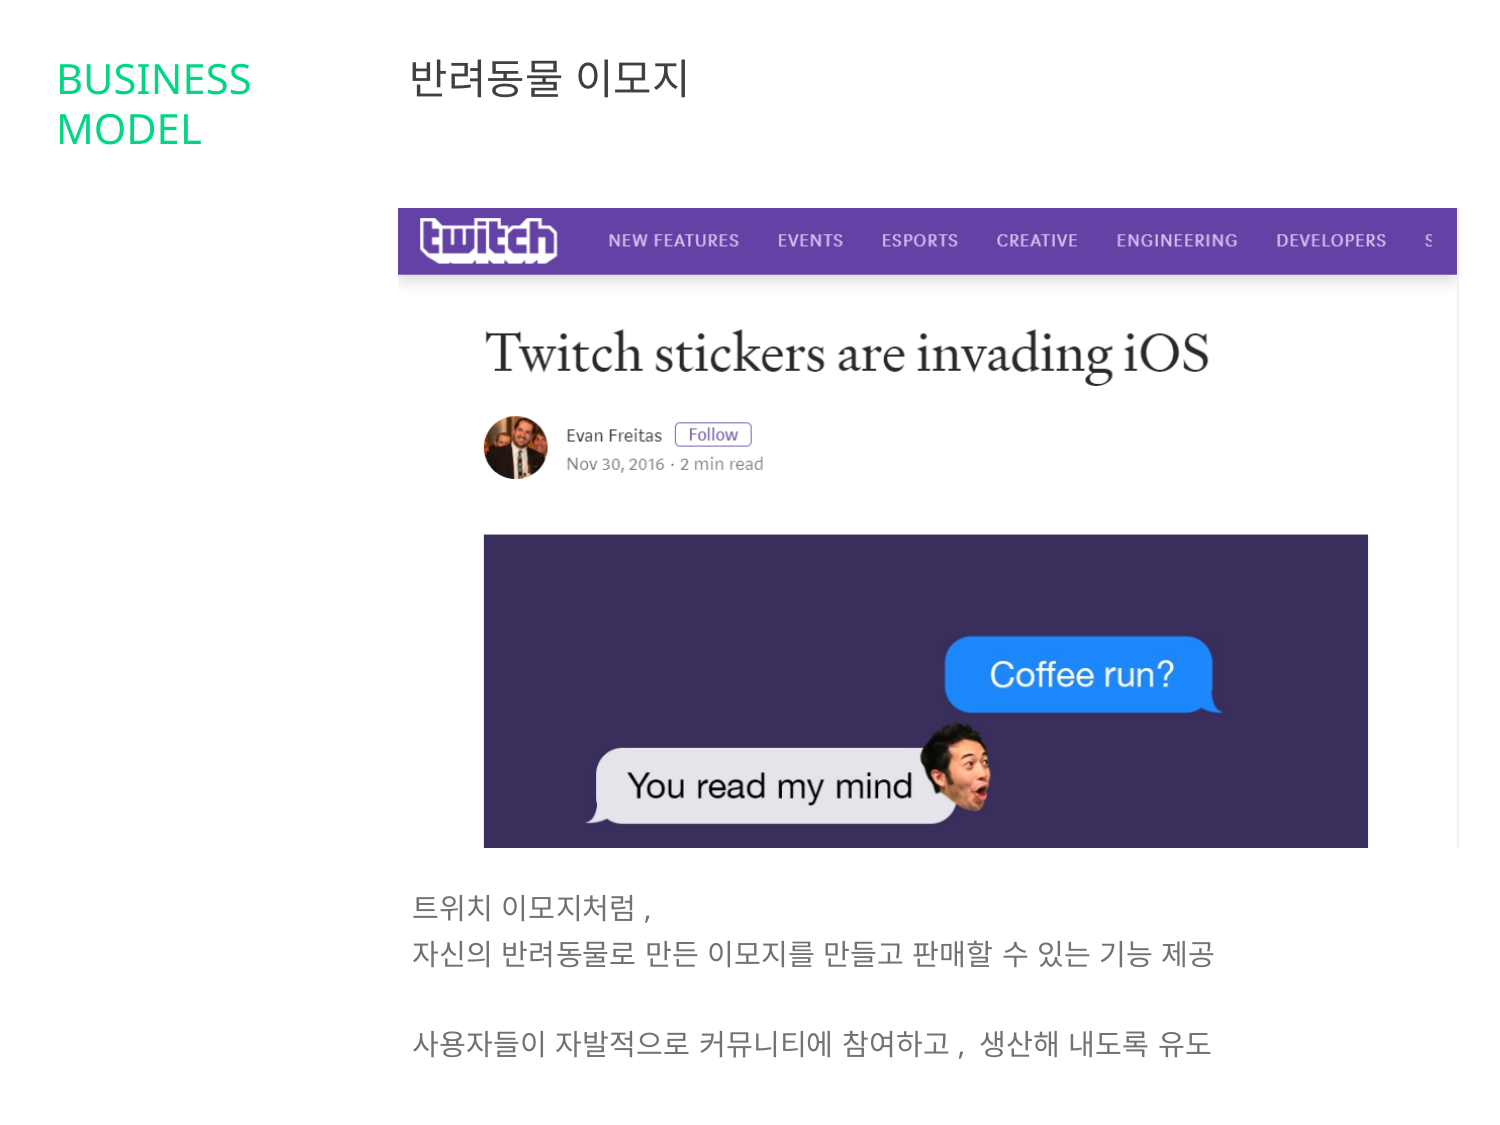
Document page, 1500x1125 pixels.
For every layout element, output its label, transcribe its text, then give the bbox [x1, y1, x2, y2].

text_box 트위치 이모지처럼, 자신의 반려동물로 만든 이모지를 만들고 판매할 수 있는 기능 제공 사용자들이 자발적으로 커뮤니티에 참여하고, 생산해 내도록 유도 [397, 872, 1500, 1115]
text_box BUSINESS MODEL [41, 45, 396, 161]
picture [397, 208, 1459, 848]
text_box 반려동물 이모지 [396, 45, 1459, 111]
